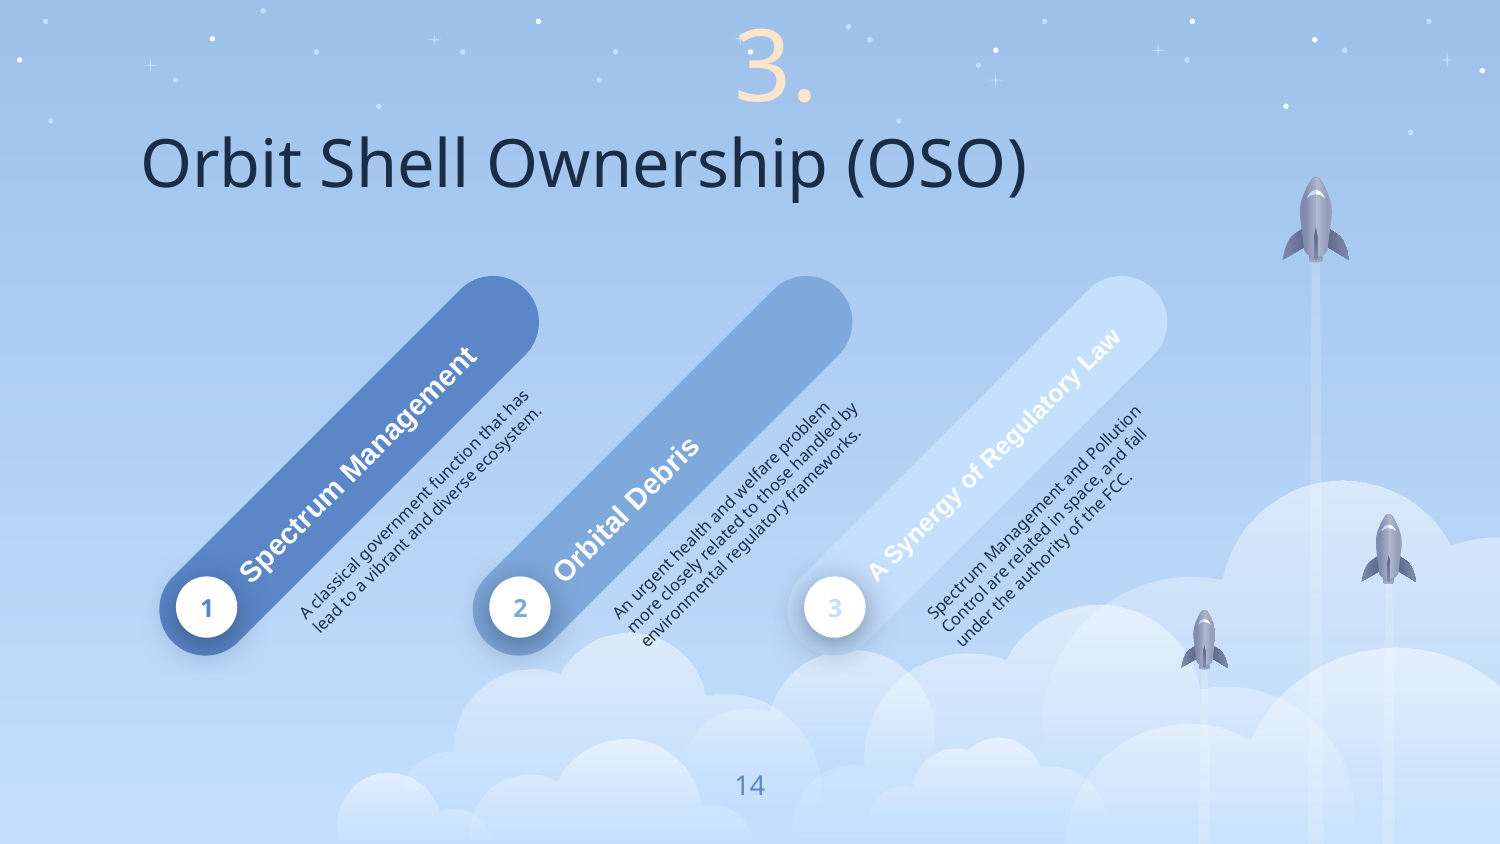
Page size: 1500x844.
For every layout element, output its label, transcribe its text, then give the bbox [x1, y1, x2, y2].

slide_number 14 [705, 754, 795, 819]
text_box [453, 256, 767, 675]
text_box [99, 417, 448, 638]
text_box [768, 256, 1217, 675]
title Orbit Shell Ownership (OSO) [140, 137, 1165, 203]
text_box 3. [719, 0, 865, 129]
